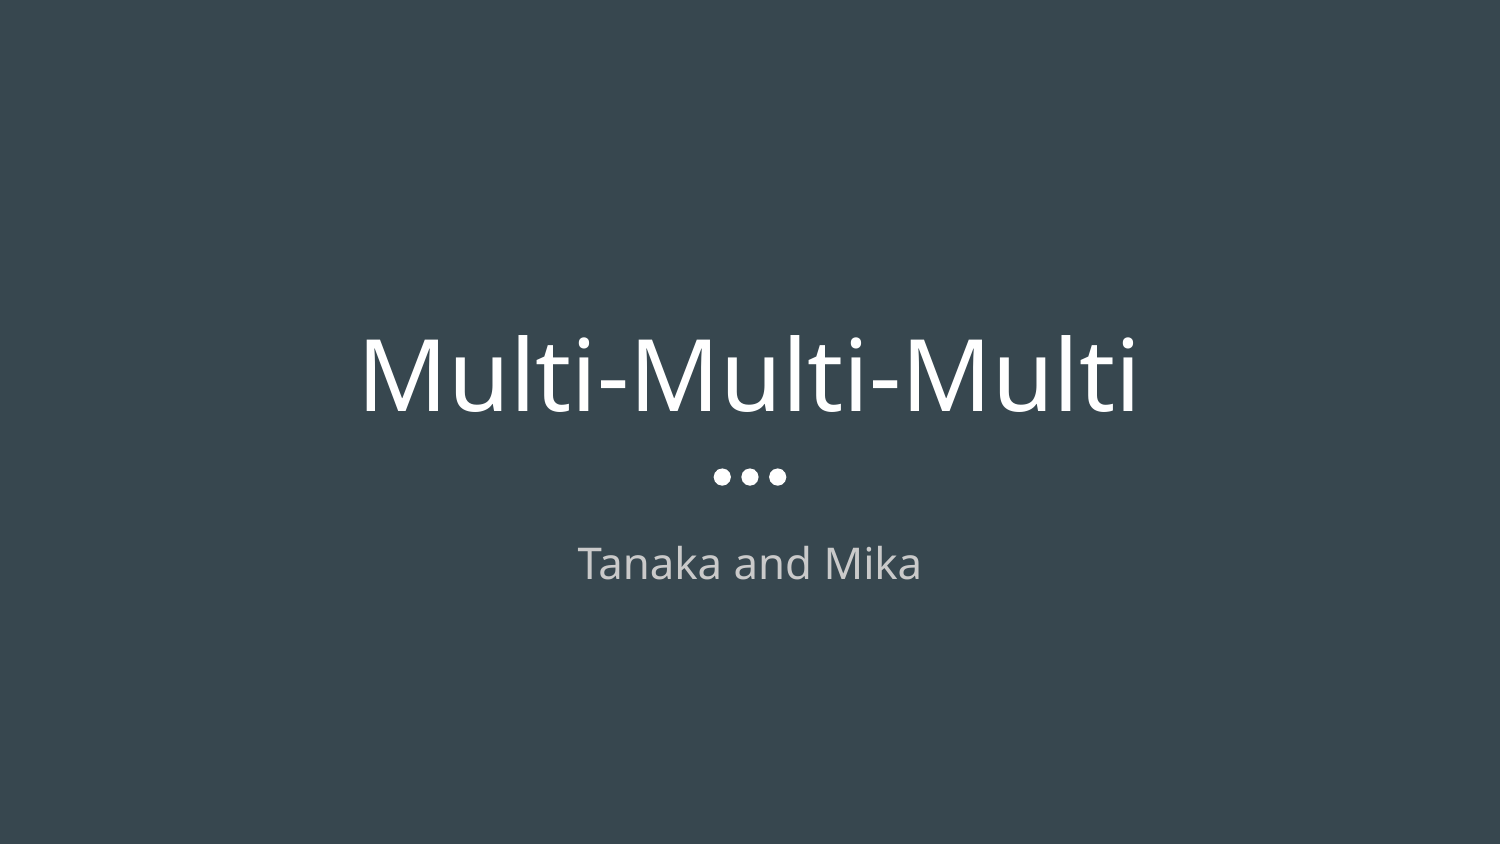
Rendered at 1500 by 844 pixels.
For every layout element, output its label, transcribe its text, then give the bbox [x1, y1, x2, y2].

title Multi-Multi-Multi [110, 162, 1390, 447]
subtitle Tanaka and Mika [110, 520, 1390, 651]
